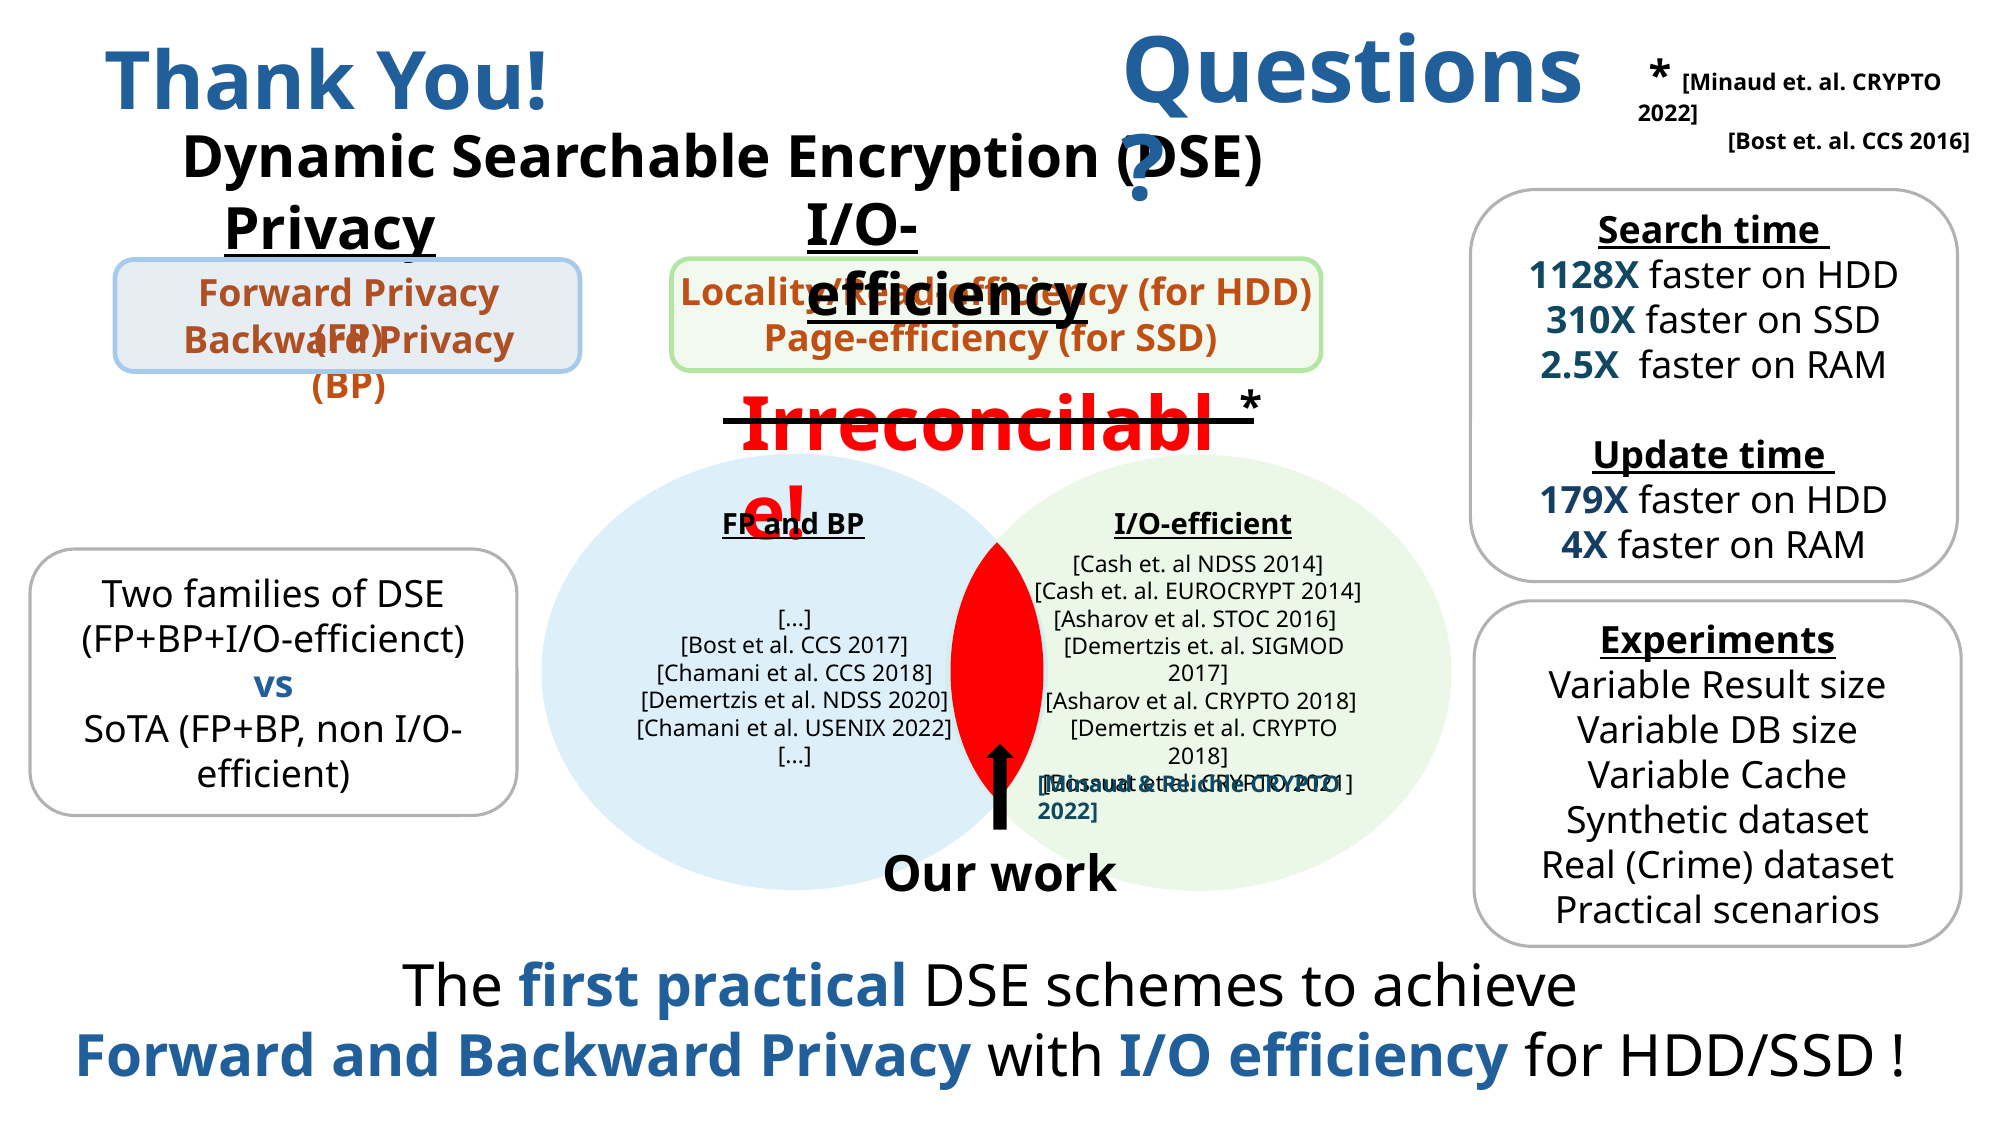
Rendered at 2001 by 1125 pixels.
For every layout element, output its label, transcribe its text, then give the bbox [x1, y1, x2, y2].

text_box Search time 1128X faster on HDD 310X faster on SSD 2.5X faster on RAM Update time 179X faster on HDD 4X faster on RAM [1468, 187, 1960, 584]
text_box I/O-efficiency [791, 179, 1203, 258]
text_box Questions? [1106, 15, 1642, 127]
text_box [647, 258, 1345, 372]
text_box [113, 257, 582, 374]
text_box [944, 454, 1452, 892]
text_box The first practical DSE schemes to achieve Forward and Backward Privacy with I/O efficiency for HDD/SSD ! [0, 932, 1990, 1111]
text_box Dynamic Searchable Encryption (DSE) [167, 111, 1297, 197]
text_box [...] [Bost et al. CCS 2017] [Chamani et al. CCS 2018] [Demertzis et al. NDSS 2020] [Chamani et al. USENIX 2022] [...] [539, 460, 944, 890]
text_box Experiments Variable Result size Variable DB size Variable Cache Synthetic dataset Real (Crime) dataset Practical scenarios [1472, 599, 1963, 948]
text_box * [Minaud et. al. CRYPTO 2022] [Bost et. al. CCS 2016] [1623, 41, 2000, 162]
text_box Irreconcilable! [726, 424, 1258, 563]
text_box Two families of DSE (FP+BP+I/O-efficienct) vs SoTA (FP+BP, non I/O-efficient) [28, 547, 519, 818]
text_box Privacy [208, 197, 522, 257]
text_box Irreconcilable! [726, 372, 1224, 418]
text_box Backward Privacy (BP) [132, 373, 566, 414]
text_box FP and BP [706, 498, 894, 549]
text_box * [1224, 372, 1297, 437]
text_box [762, 745, 1238, 911]
text_box Thank You! [89, 32, 577, 144]
